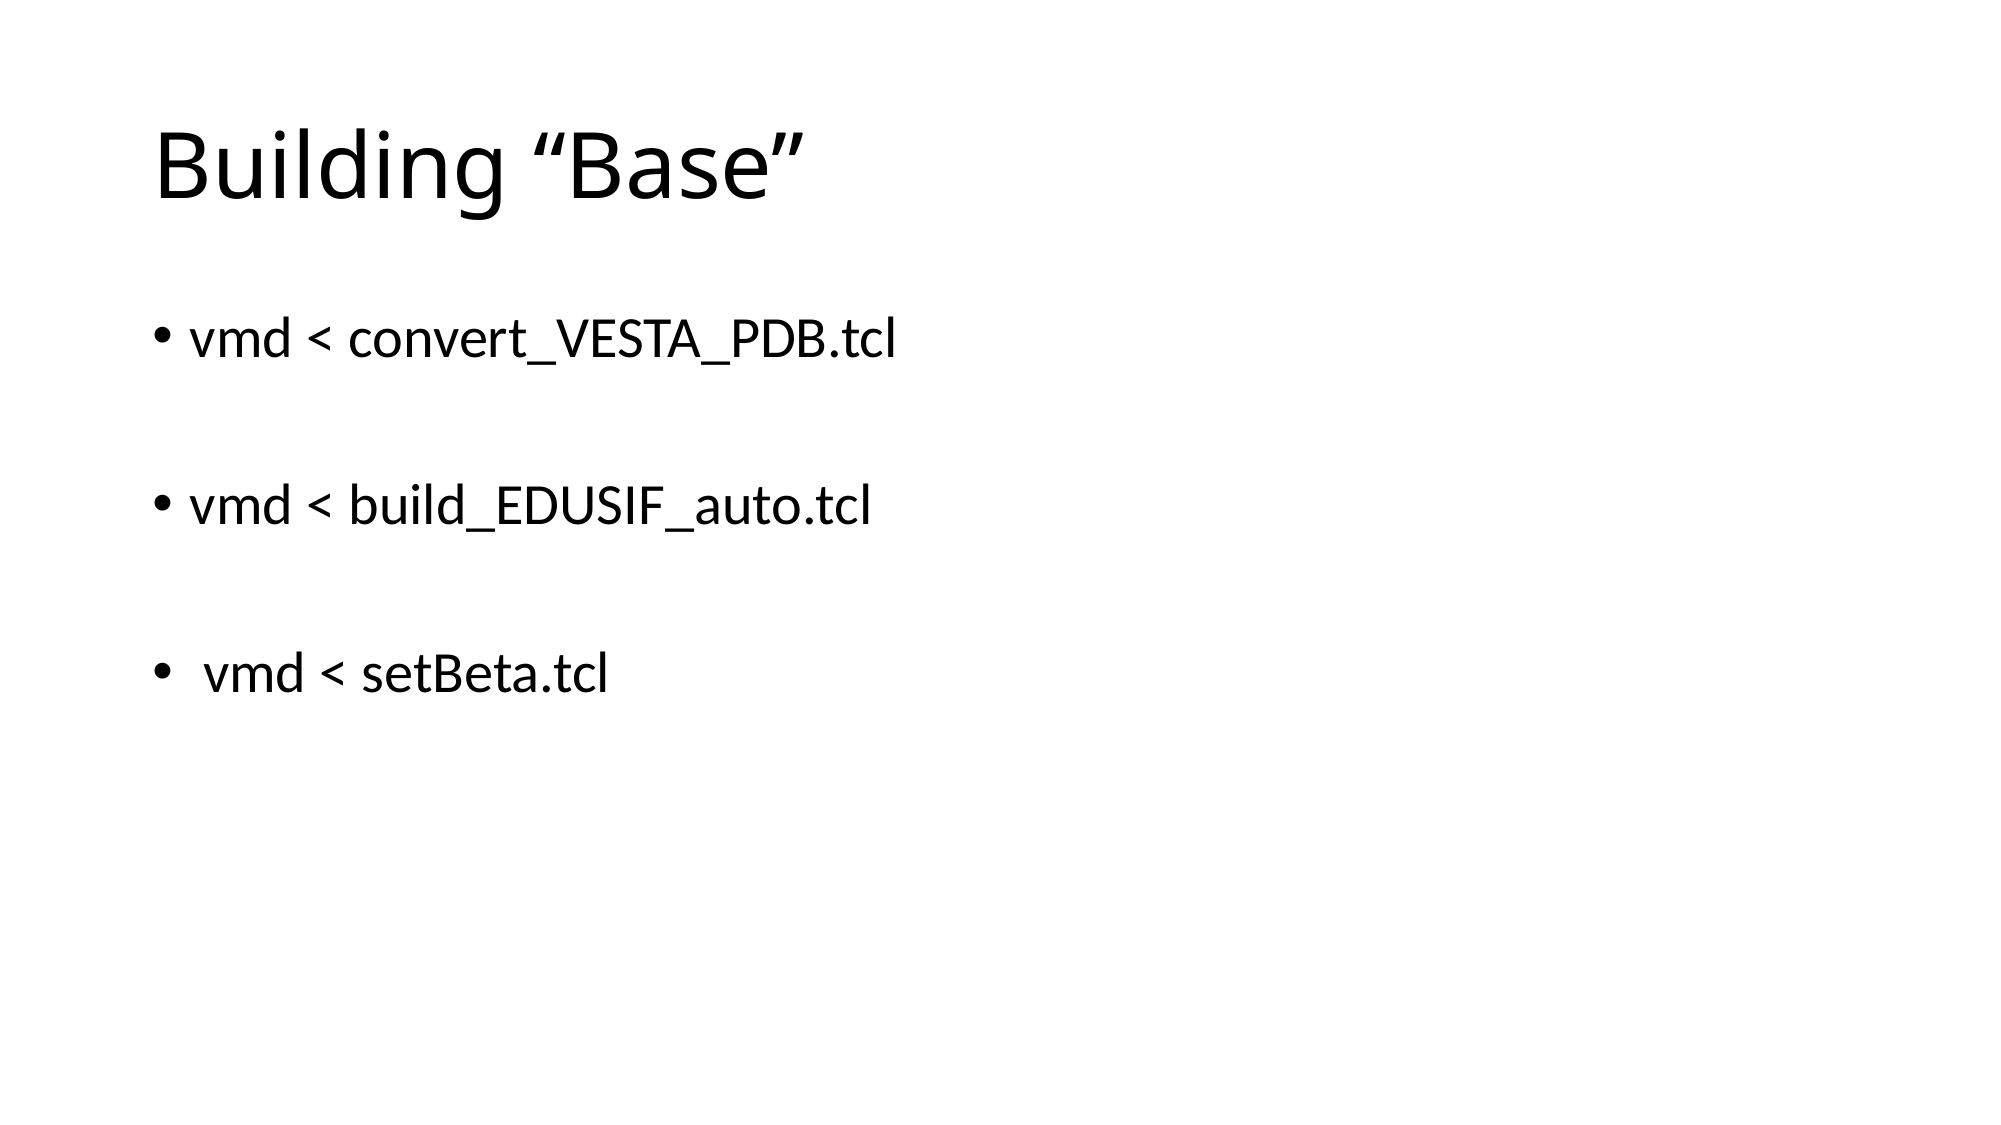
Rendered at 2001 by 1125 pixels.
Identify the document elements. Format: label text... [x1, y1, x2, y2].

list vmd < convert_VESTA_PDB.tcl vmd < build_EDUSIF_auto.tcl vmd < setBeta.tcl [137, 299, 1863, 1014]
title Building “Base” [137, 59, 1863, 278]
